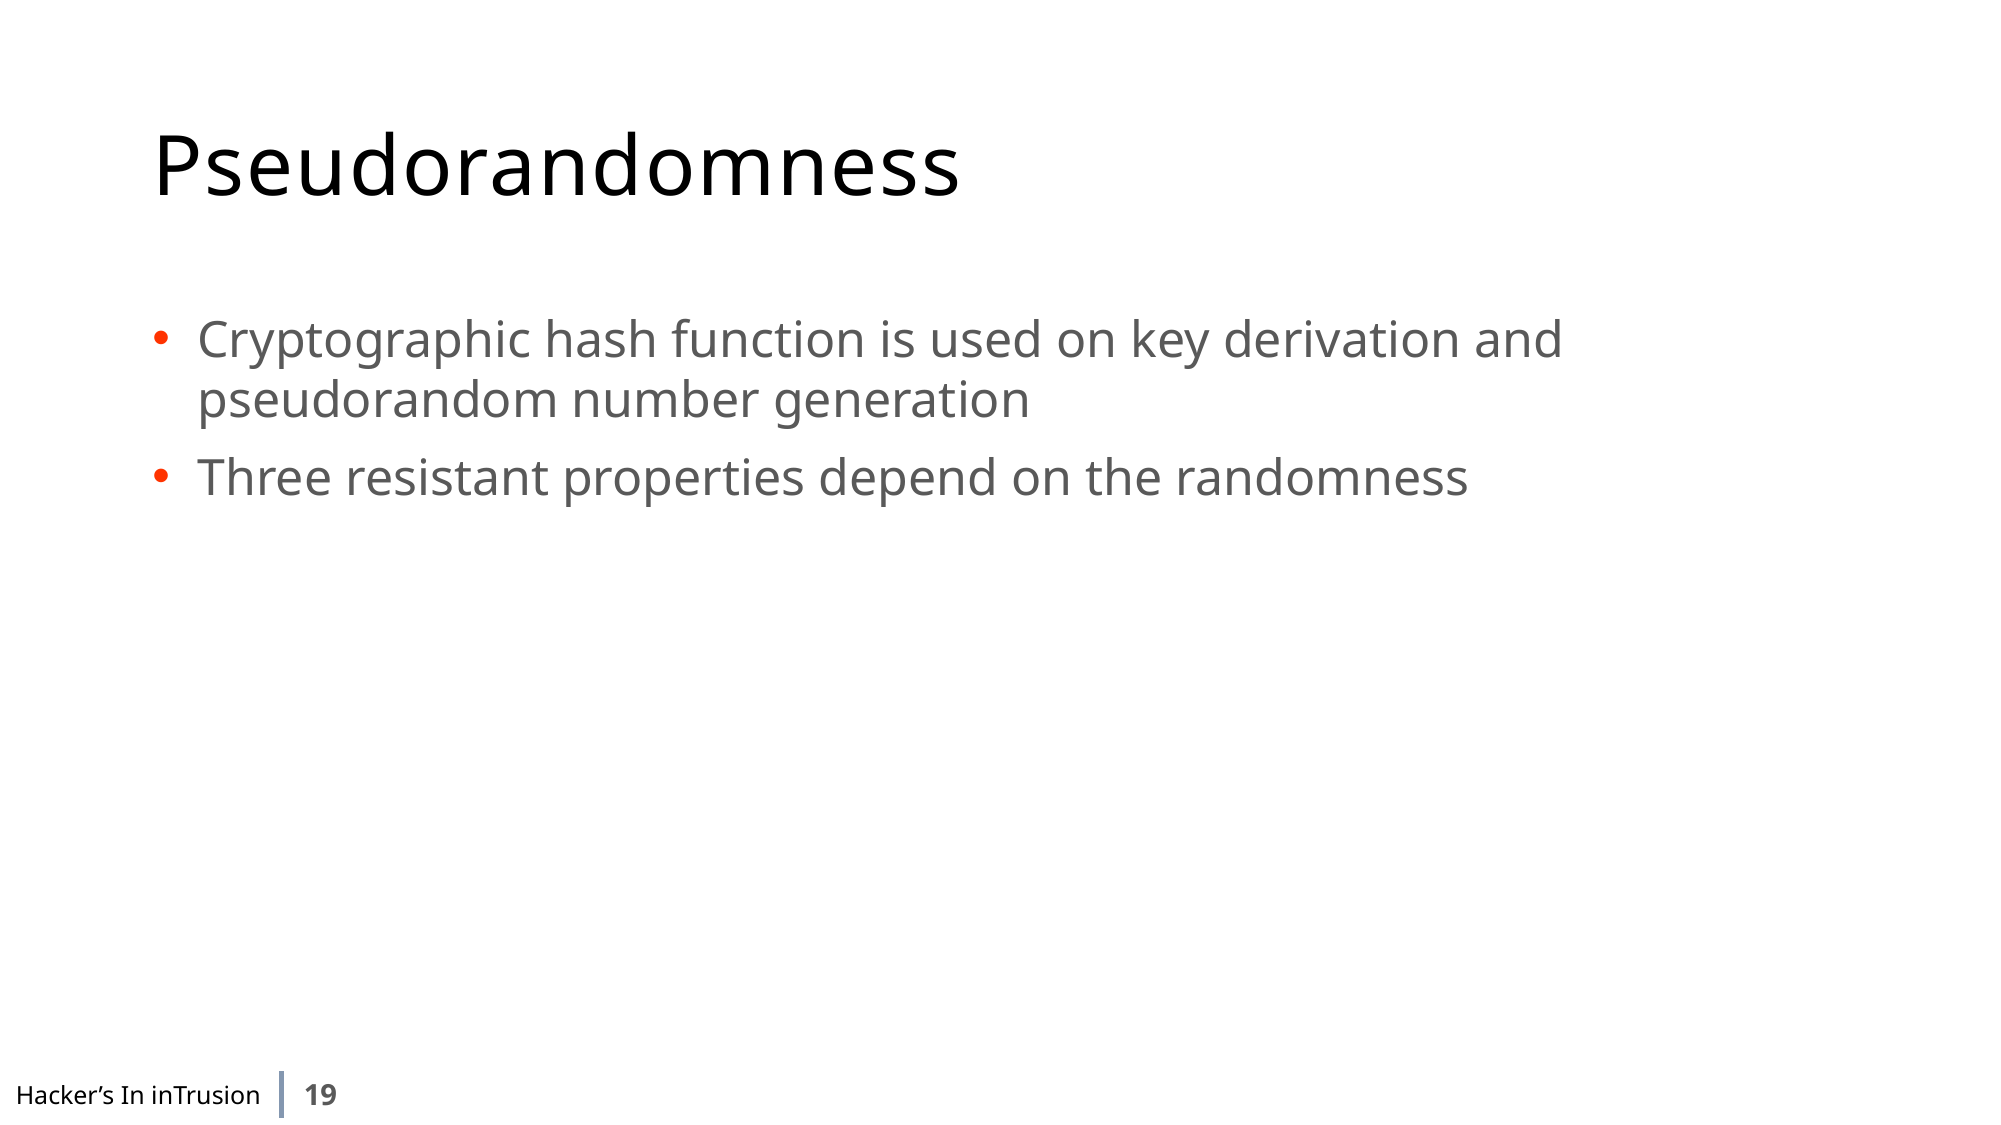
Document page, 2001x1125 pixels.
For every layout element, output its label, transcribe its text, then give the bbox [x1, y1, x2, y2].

title Pseudorandomness [137, 59, 1863, 278]
list Cryptographic hash function is used on key derivation and pseudorandom number generation Three resistant properties depend on the randomness [137, 299, 1863, 1061]
